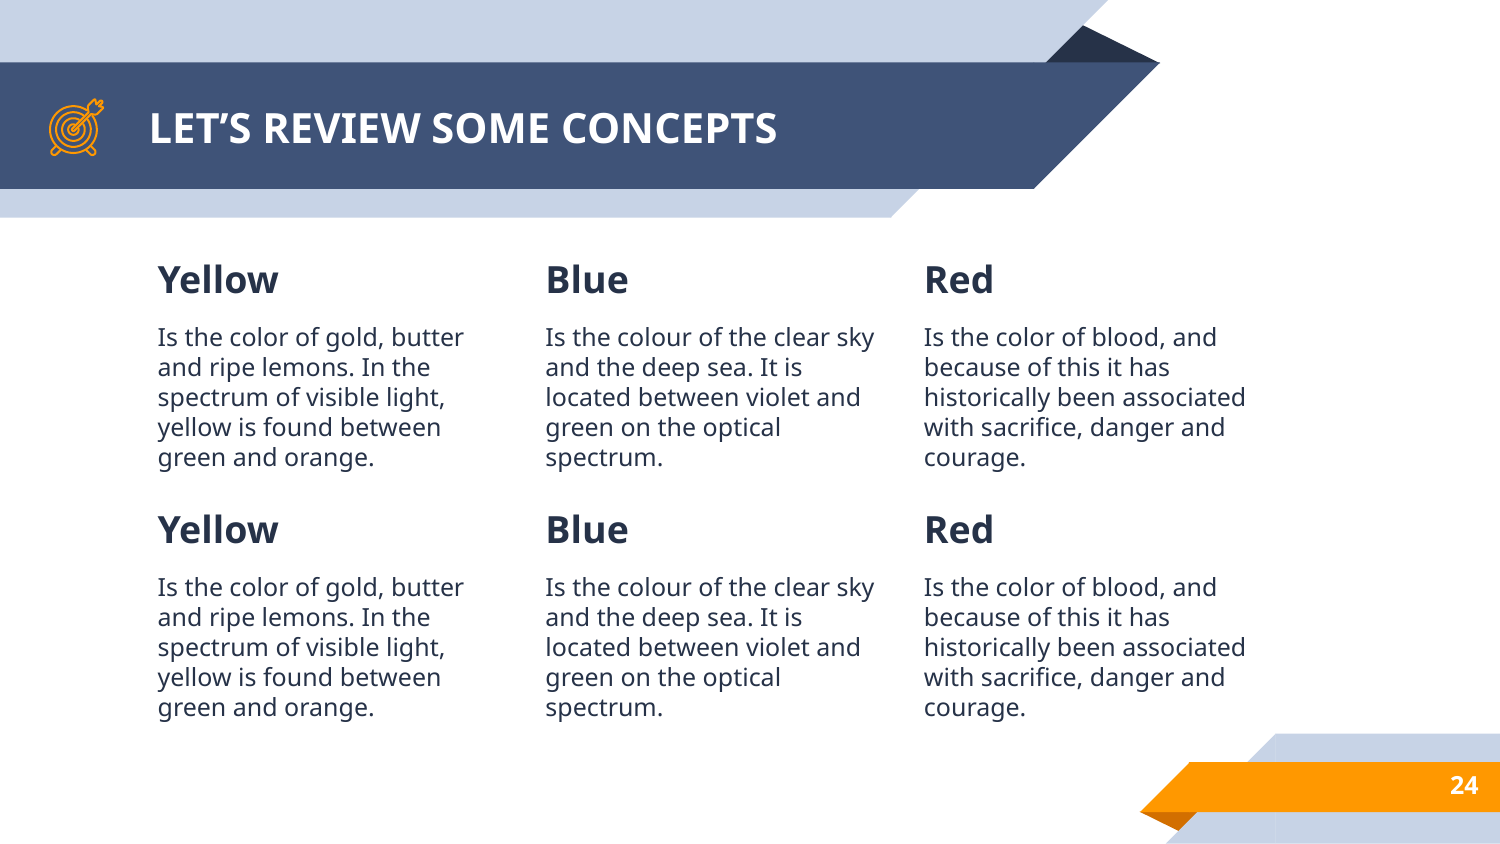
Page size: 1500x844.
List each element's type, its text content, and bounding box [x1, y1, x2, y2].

list Red Is the color of blood, and because of this it has historically been associated with sacrifice, danger and courage. [908, 490, 1278, 740]
list Yellow Is the color of gold, butter and ripe lemons. In the spectrum of visible light, yellow is found between green and orange. [142, 240, 512, 490]
list Blue Is the colour of the clear sky and the deep sea. It is located between violet and green on the optical spectrum. [530, 240, 900, 490]
slide_number 24 [1249, 760, 1494, 813]
title LET’S REVIEW SOME CONCEPTS [133, 64, 997, 190]
list Red Is the color of blood, and because of this it has historically been associated with sacrifice, danger and courage. [908, 240, 1278, 490]
list Yellow Is the color of gold, butter and ripe lemons. In the spectrum of visible light, yellow is found between green and orange. [142, 490, 512, 740]
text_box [49, 99, 104, 156]
list Blue Is the colour of the clear sky and the deep sea. It is located between violet and green on the optical spectrum. [530, 490, 900, 740]
